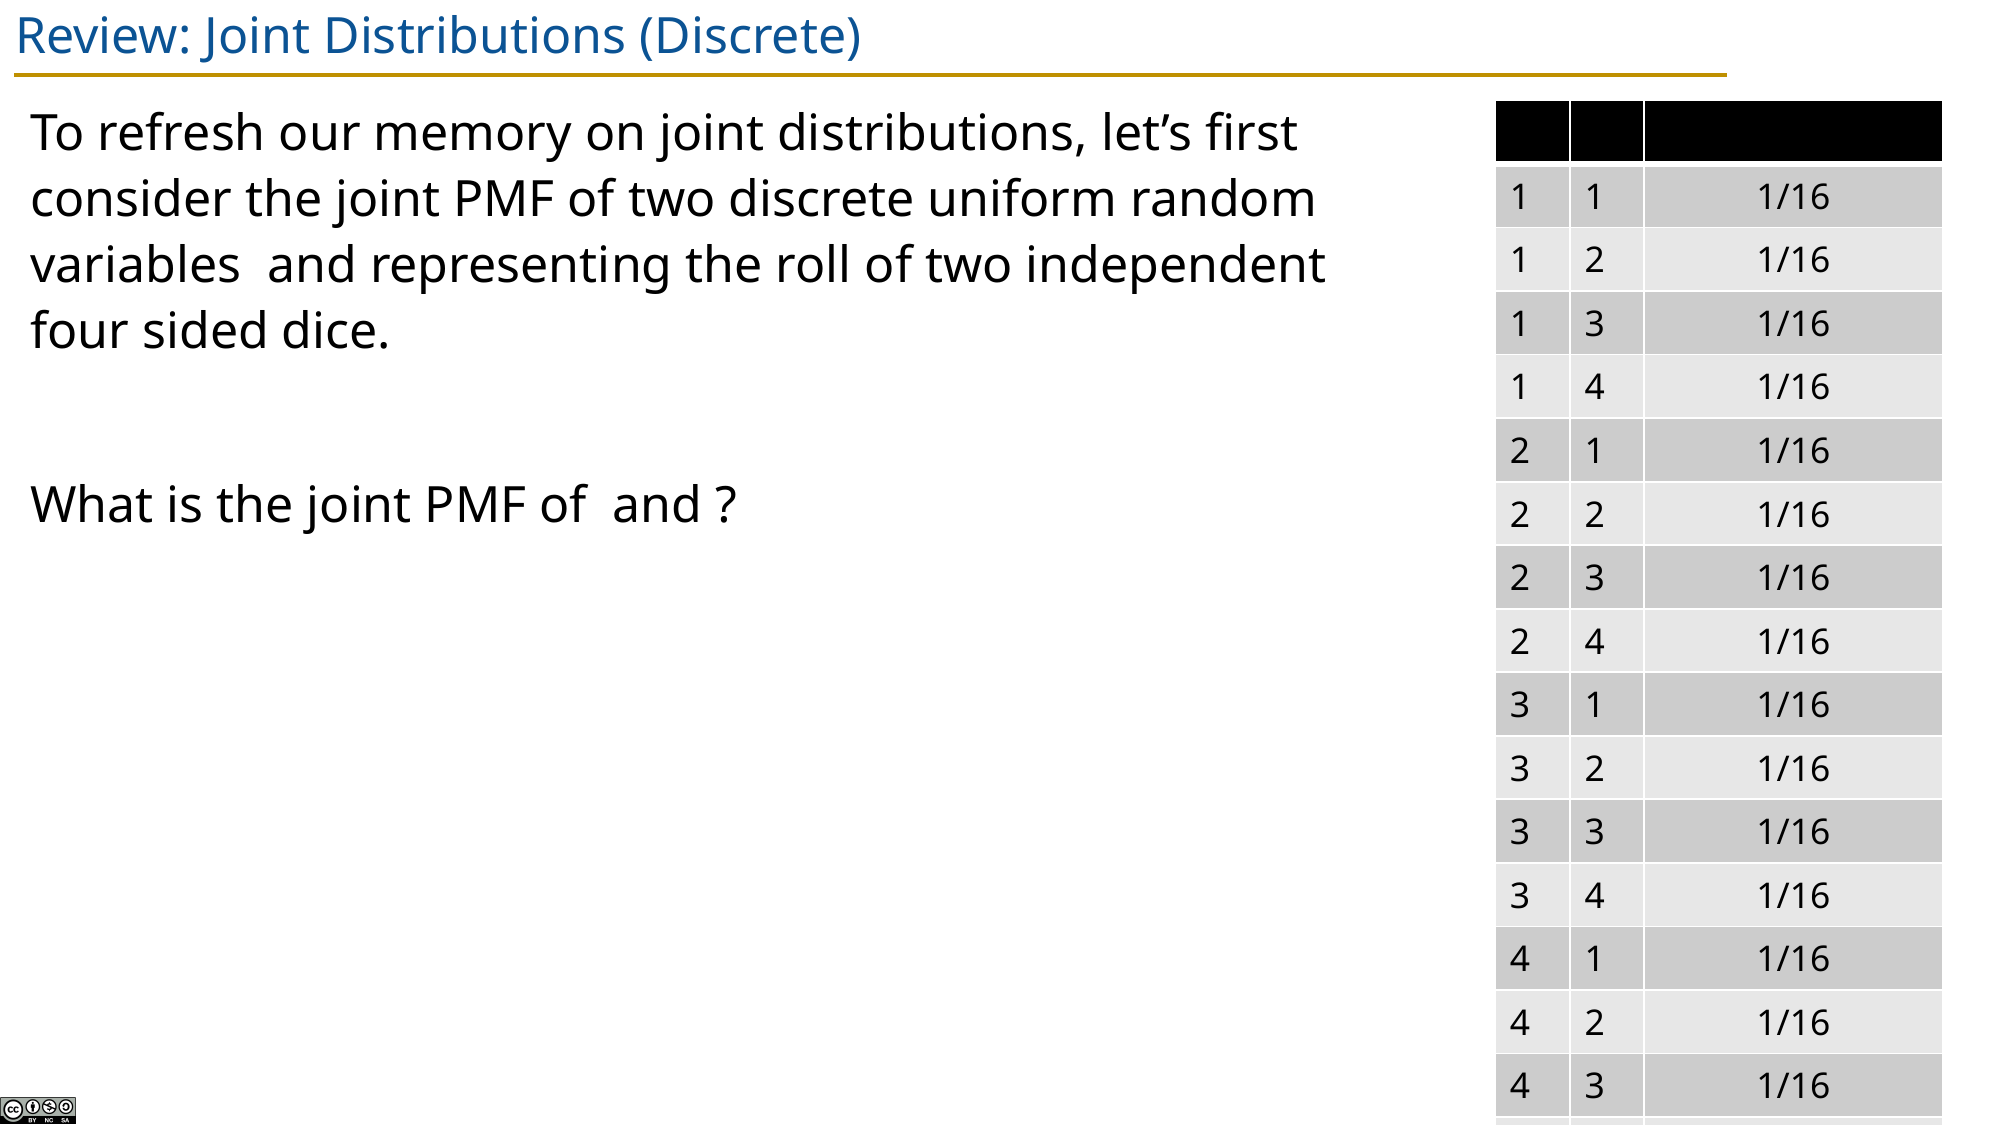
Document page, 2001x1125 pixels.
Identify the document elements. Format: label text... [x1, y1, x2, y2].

title Review: Joint Distributions (Discrete) [0, 0, 1725, 75]
picture [0, 1097, 76, 1124]
